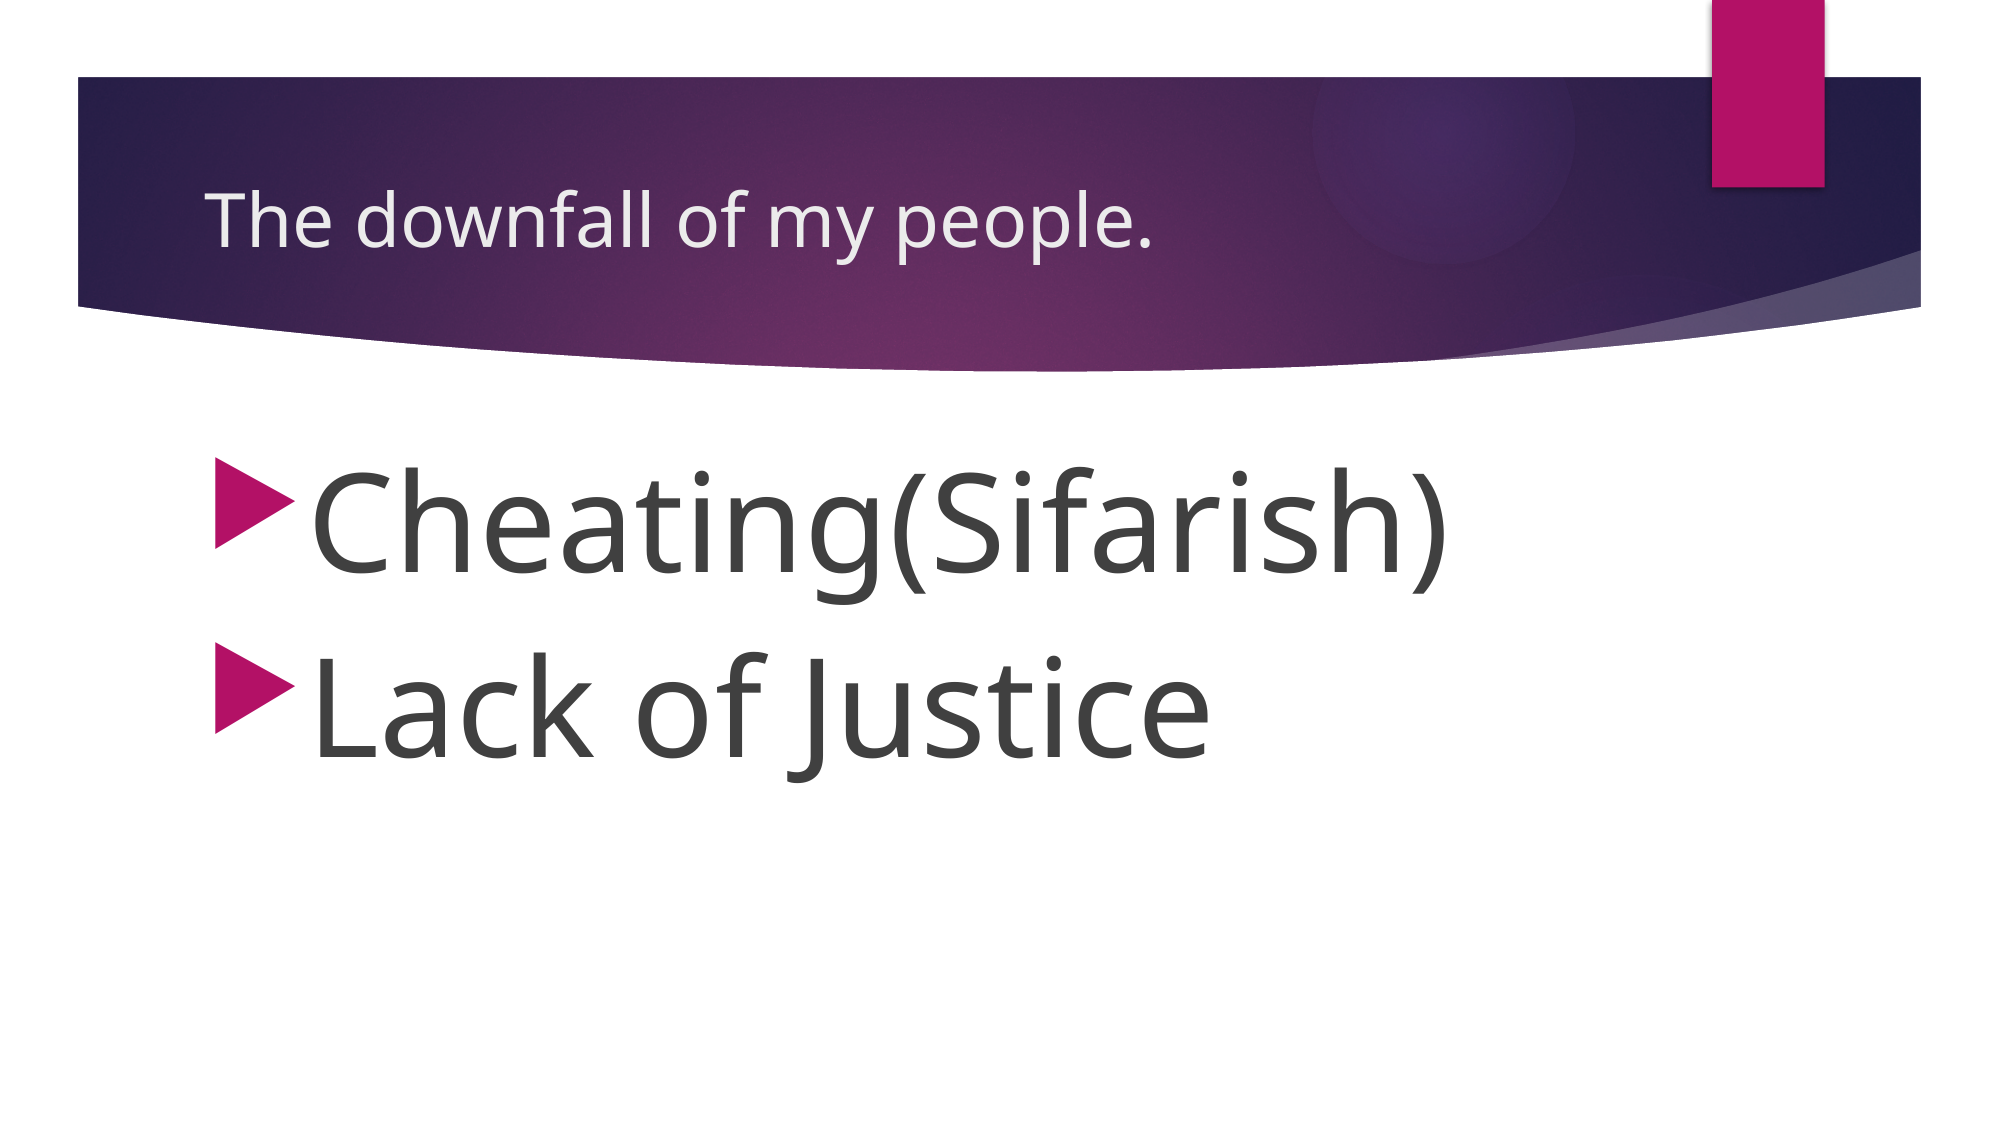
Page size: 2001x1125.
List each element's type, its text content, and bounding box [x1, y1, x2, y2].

list Cheating(Sifarish) Lack of Justice [190, 427, 1639, 988]
title The downfall of my people. [189, 159, 1627, 276]
